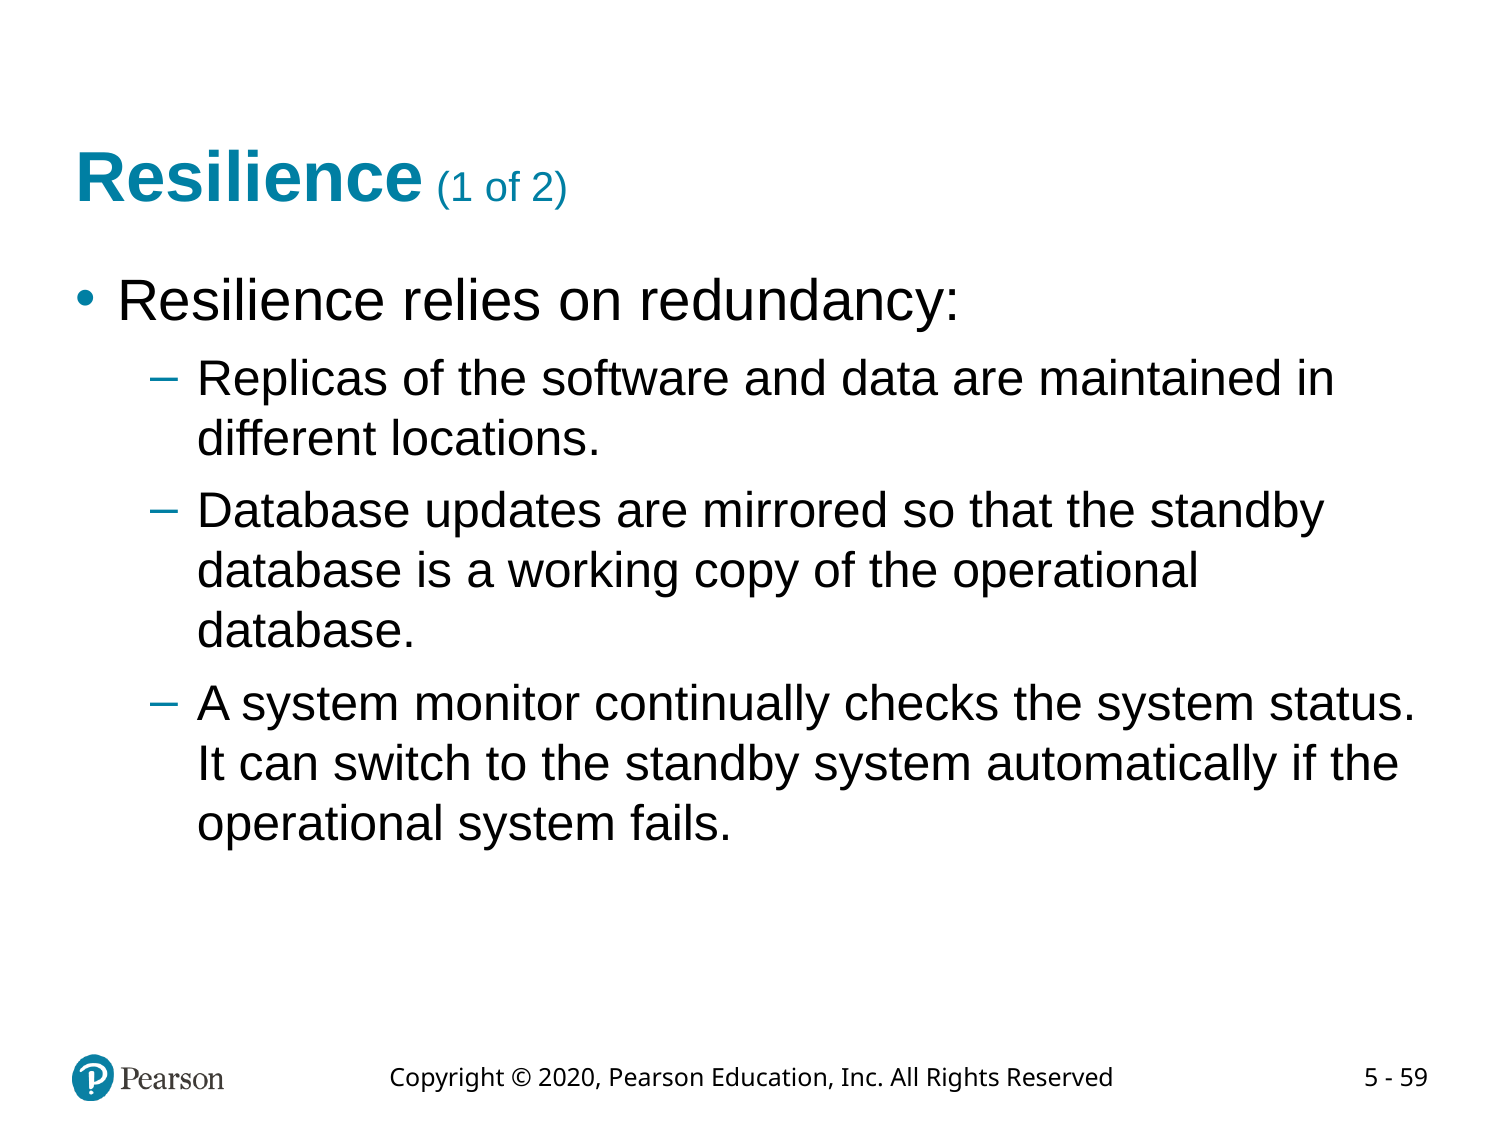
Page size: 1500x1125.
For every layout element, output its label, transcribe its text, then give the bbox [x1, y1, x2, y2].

picture [99, 1054, 224, 1101]
title Resilience (1 of 2) [75, 35, 1425, 216]
list Resilience relies on redundancy: Replicas of the software and data are maintained in different locations. Database updates are mirrored so that the standby database is a working copy of the operational database. A system monitor continually checks the system status. It can switch to the standby system automatically if the operational system fails. [75, 262, 1425, 1005]
picture [72, 1087, 83, 1101]
picture [81, 1064, 107, 1089]
picture [72, 1054, 89, 1072]
